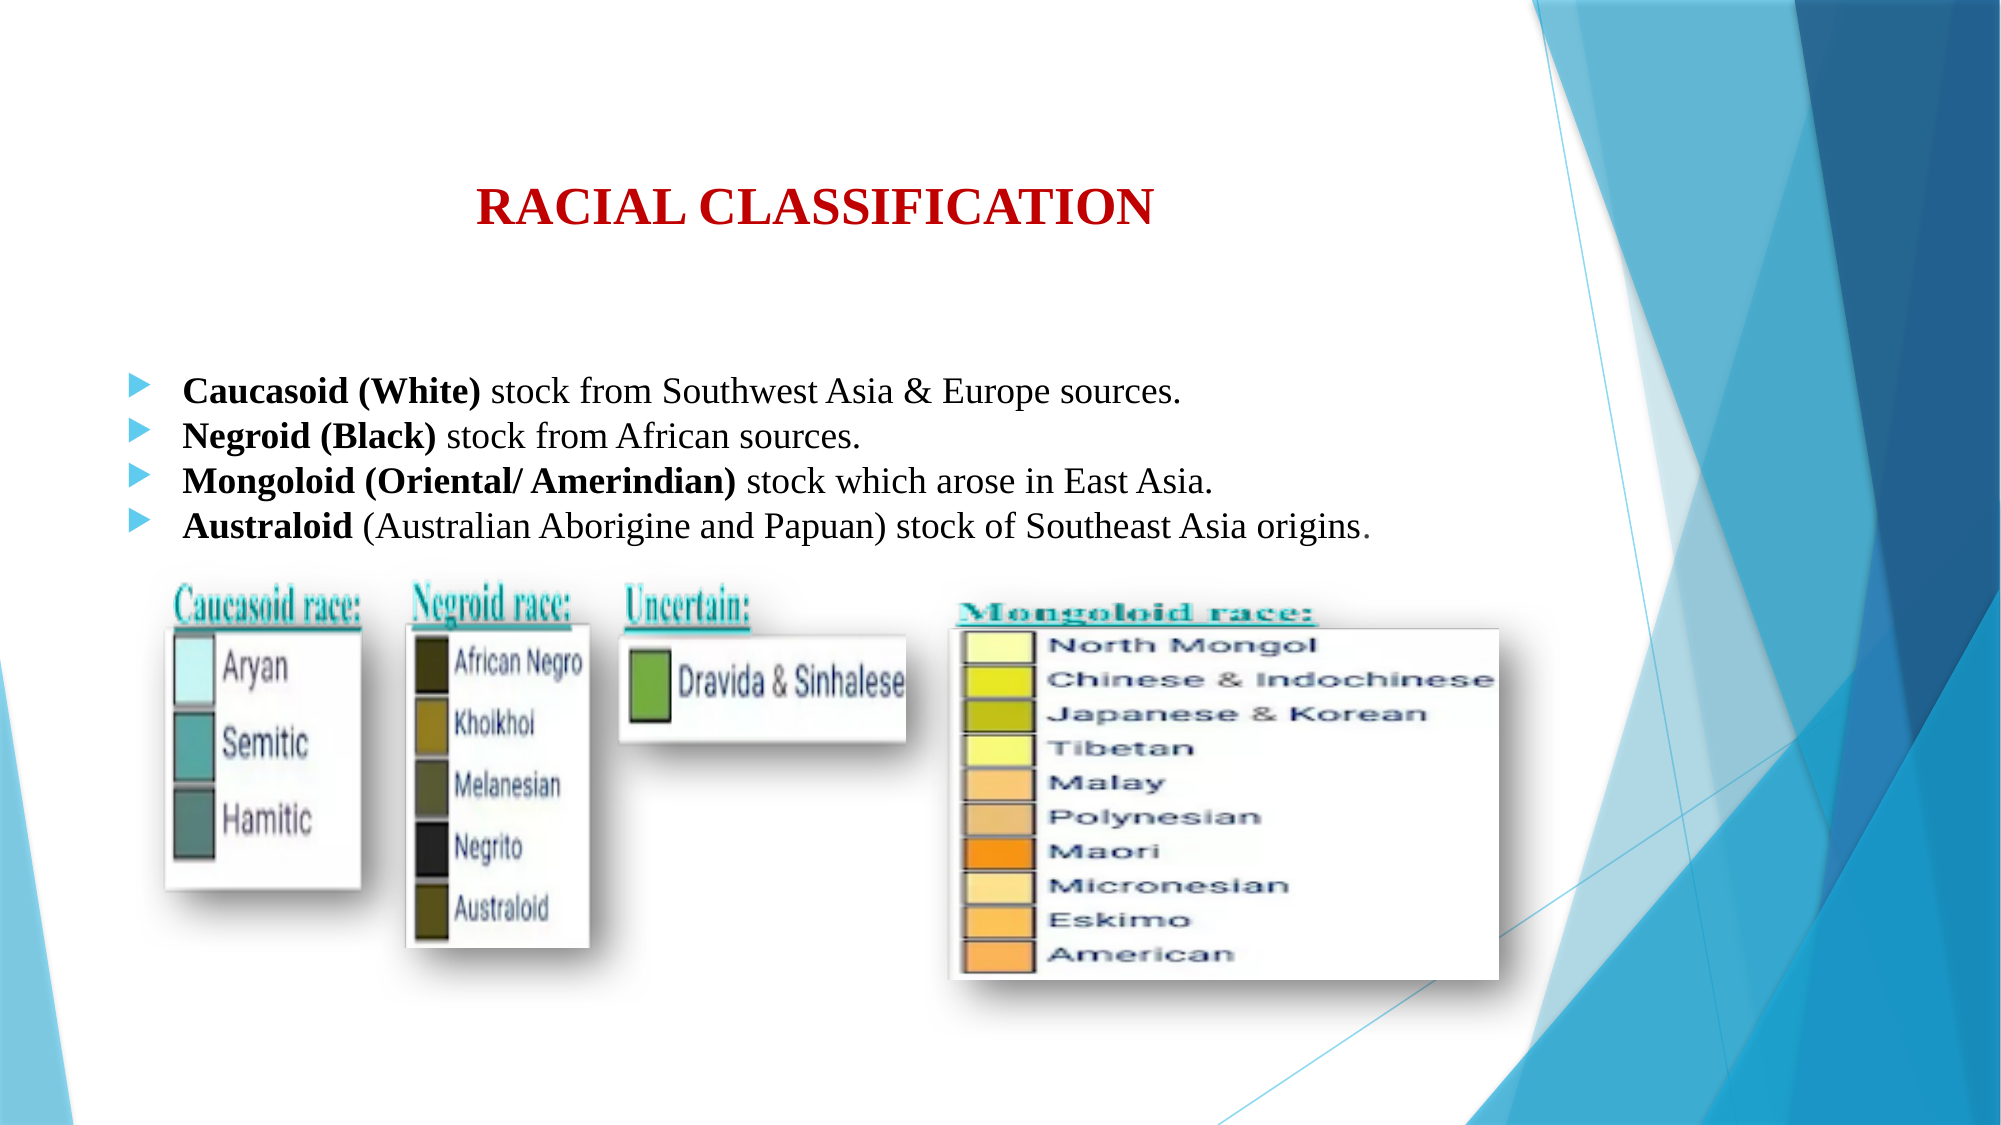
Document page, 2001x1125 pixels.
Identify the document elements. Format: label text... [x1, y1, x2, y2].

list Caucasoid (White) stock from Southwest Asia & Europe sources. Negroid (Black) stock from African sources. Mongoloid (Oriental/ Amerindian) stock which arose in East Asia. Australoid (Australian Aborigine and Papuan) stock of Southeast Asia origins. [111, 358, 1522, 996]
picture [156, 551, 906, 949]
picture [927, 588, 1499, 981]
title RACIAL CLASSIFICATION [111, 99, 1522, 317]
